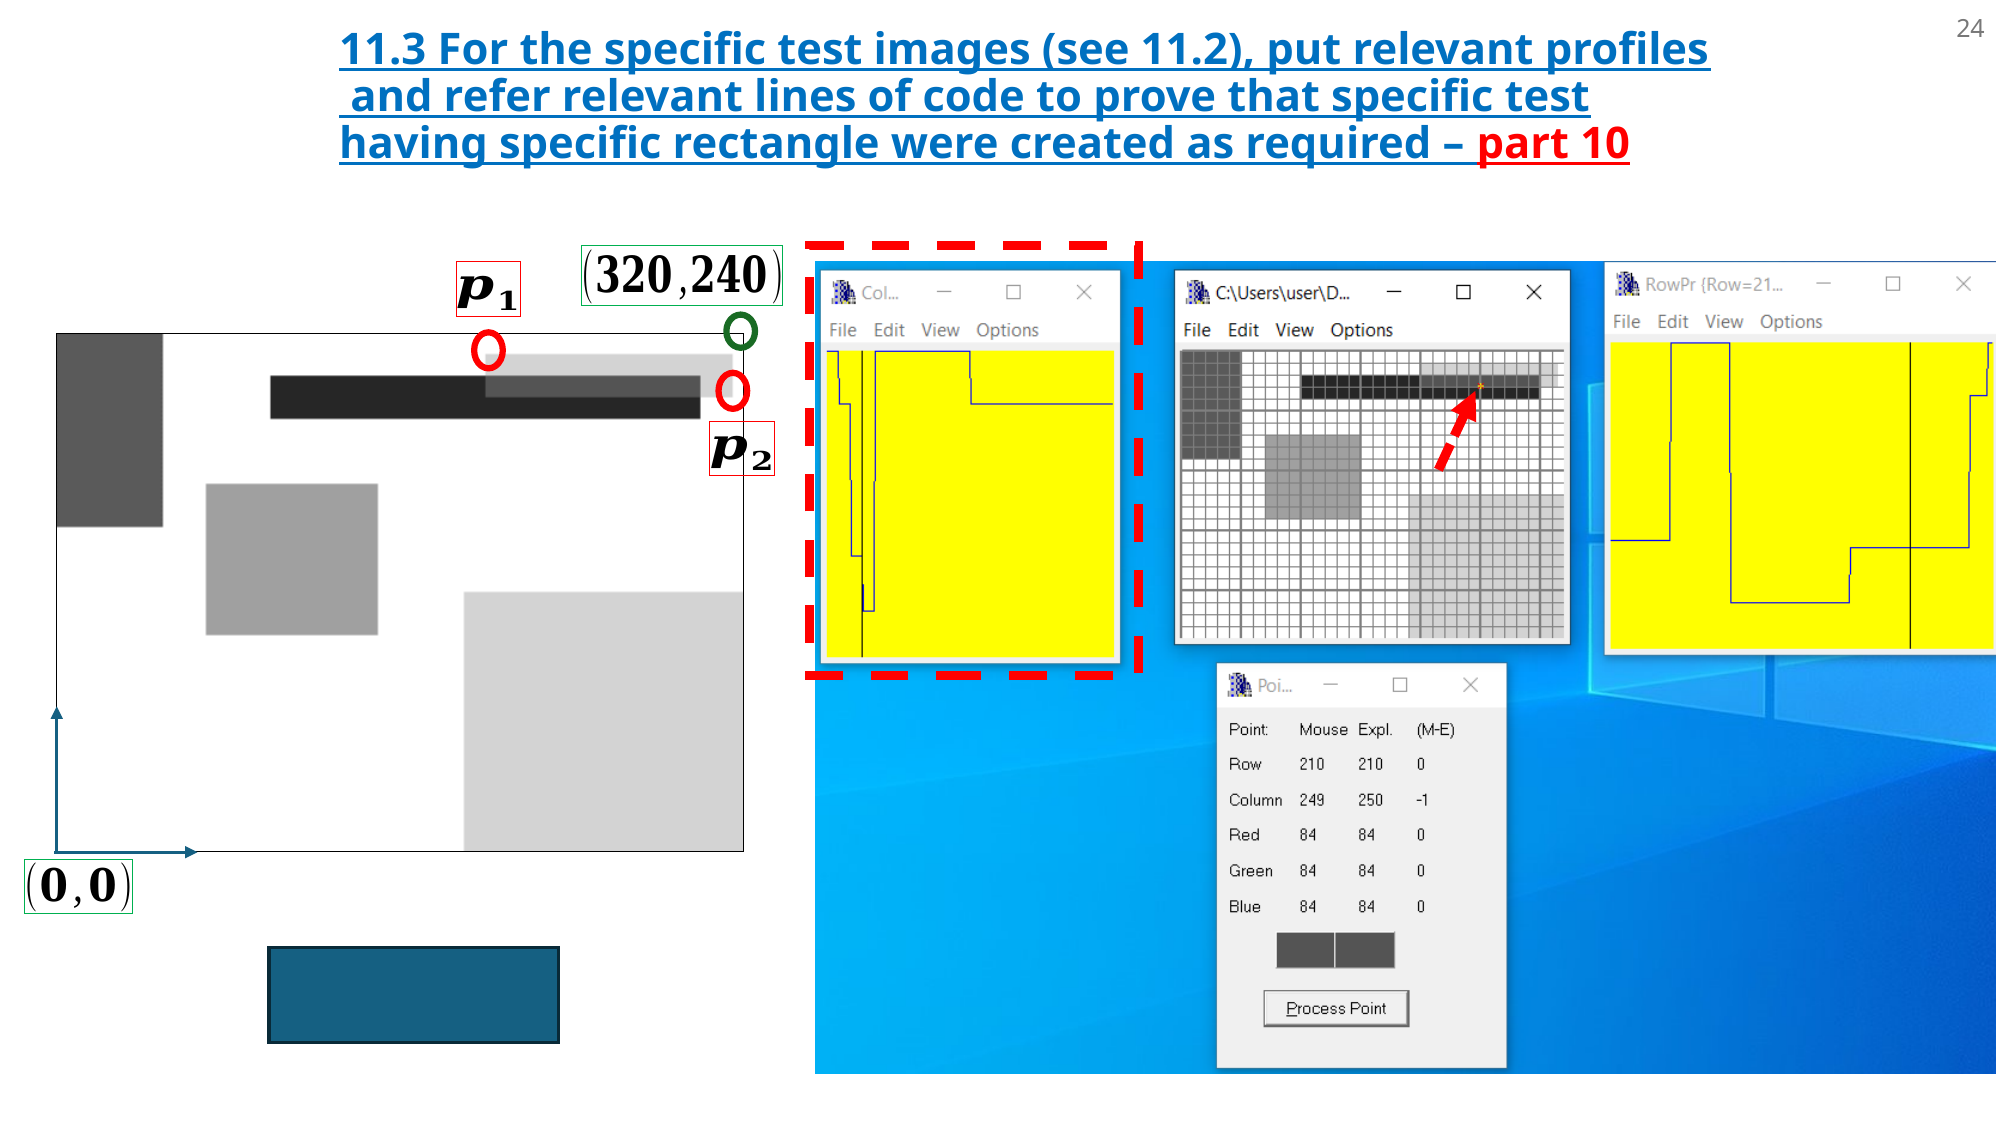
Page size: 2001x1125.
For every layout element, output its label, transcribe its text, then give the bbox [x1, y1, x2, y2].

text_box 11.3 For the specific test images (see 11.2), put relevant profiles and refer relevant lines of code to prove that specific test having specific rectangle were created as required – part 10 [324, 0, 1747, 209]
picture [1010, 672, 1046, 679]
picture [872, 672, 907, 679]
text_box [1437, 390, 1476, 471]
picture [1135, 505, 1142, 541]
text_box [808, 244, 1140, 677]
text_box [23, 244, 783, 1044]
picture [821, 260, 1997, 1075]
picture [1135, 439, 1142, 475]
picture [1135, 571, 1142, 606]
picture [937, 672, 980, 679]
slide_number 24 [1941, 0, 2000, 60]
picture [1135, 637, 1142, 672]
picture [1076, 672, 1112, 679]
picture [814, 672, 842, 679]
